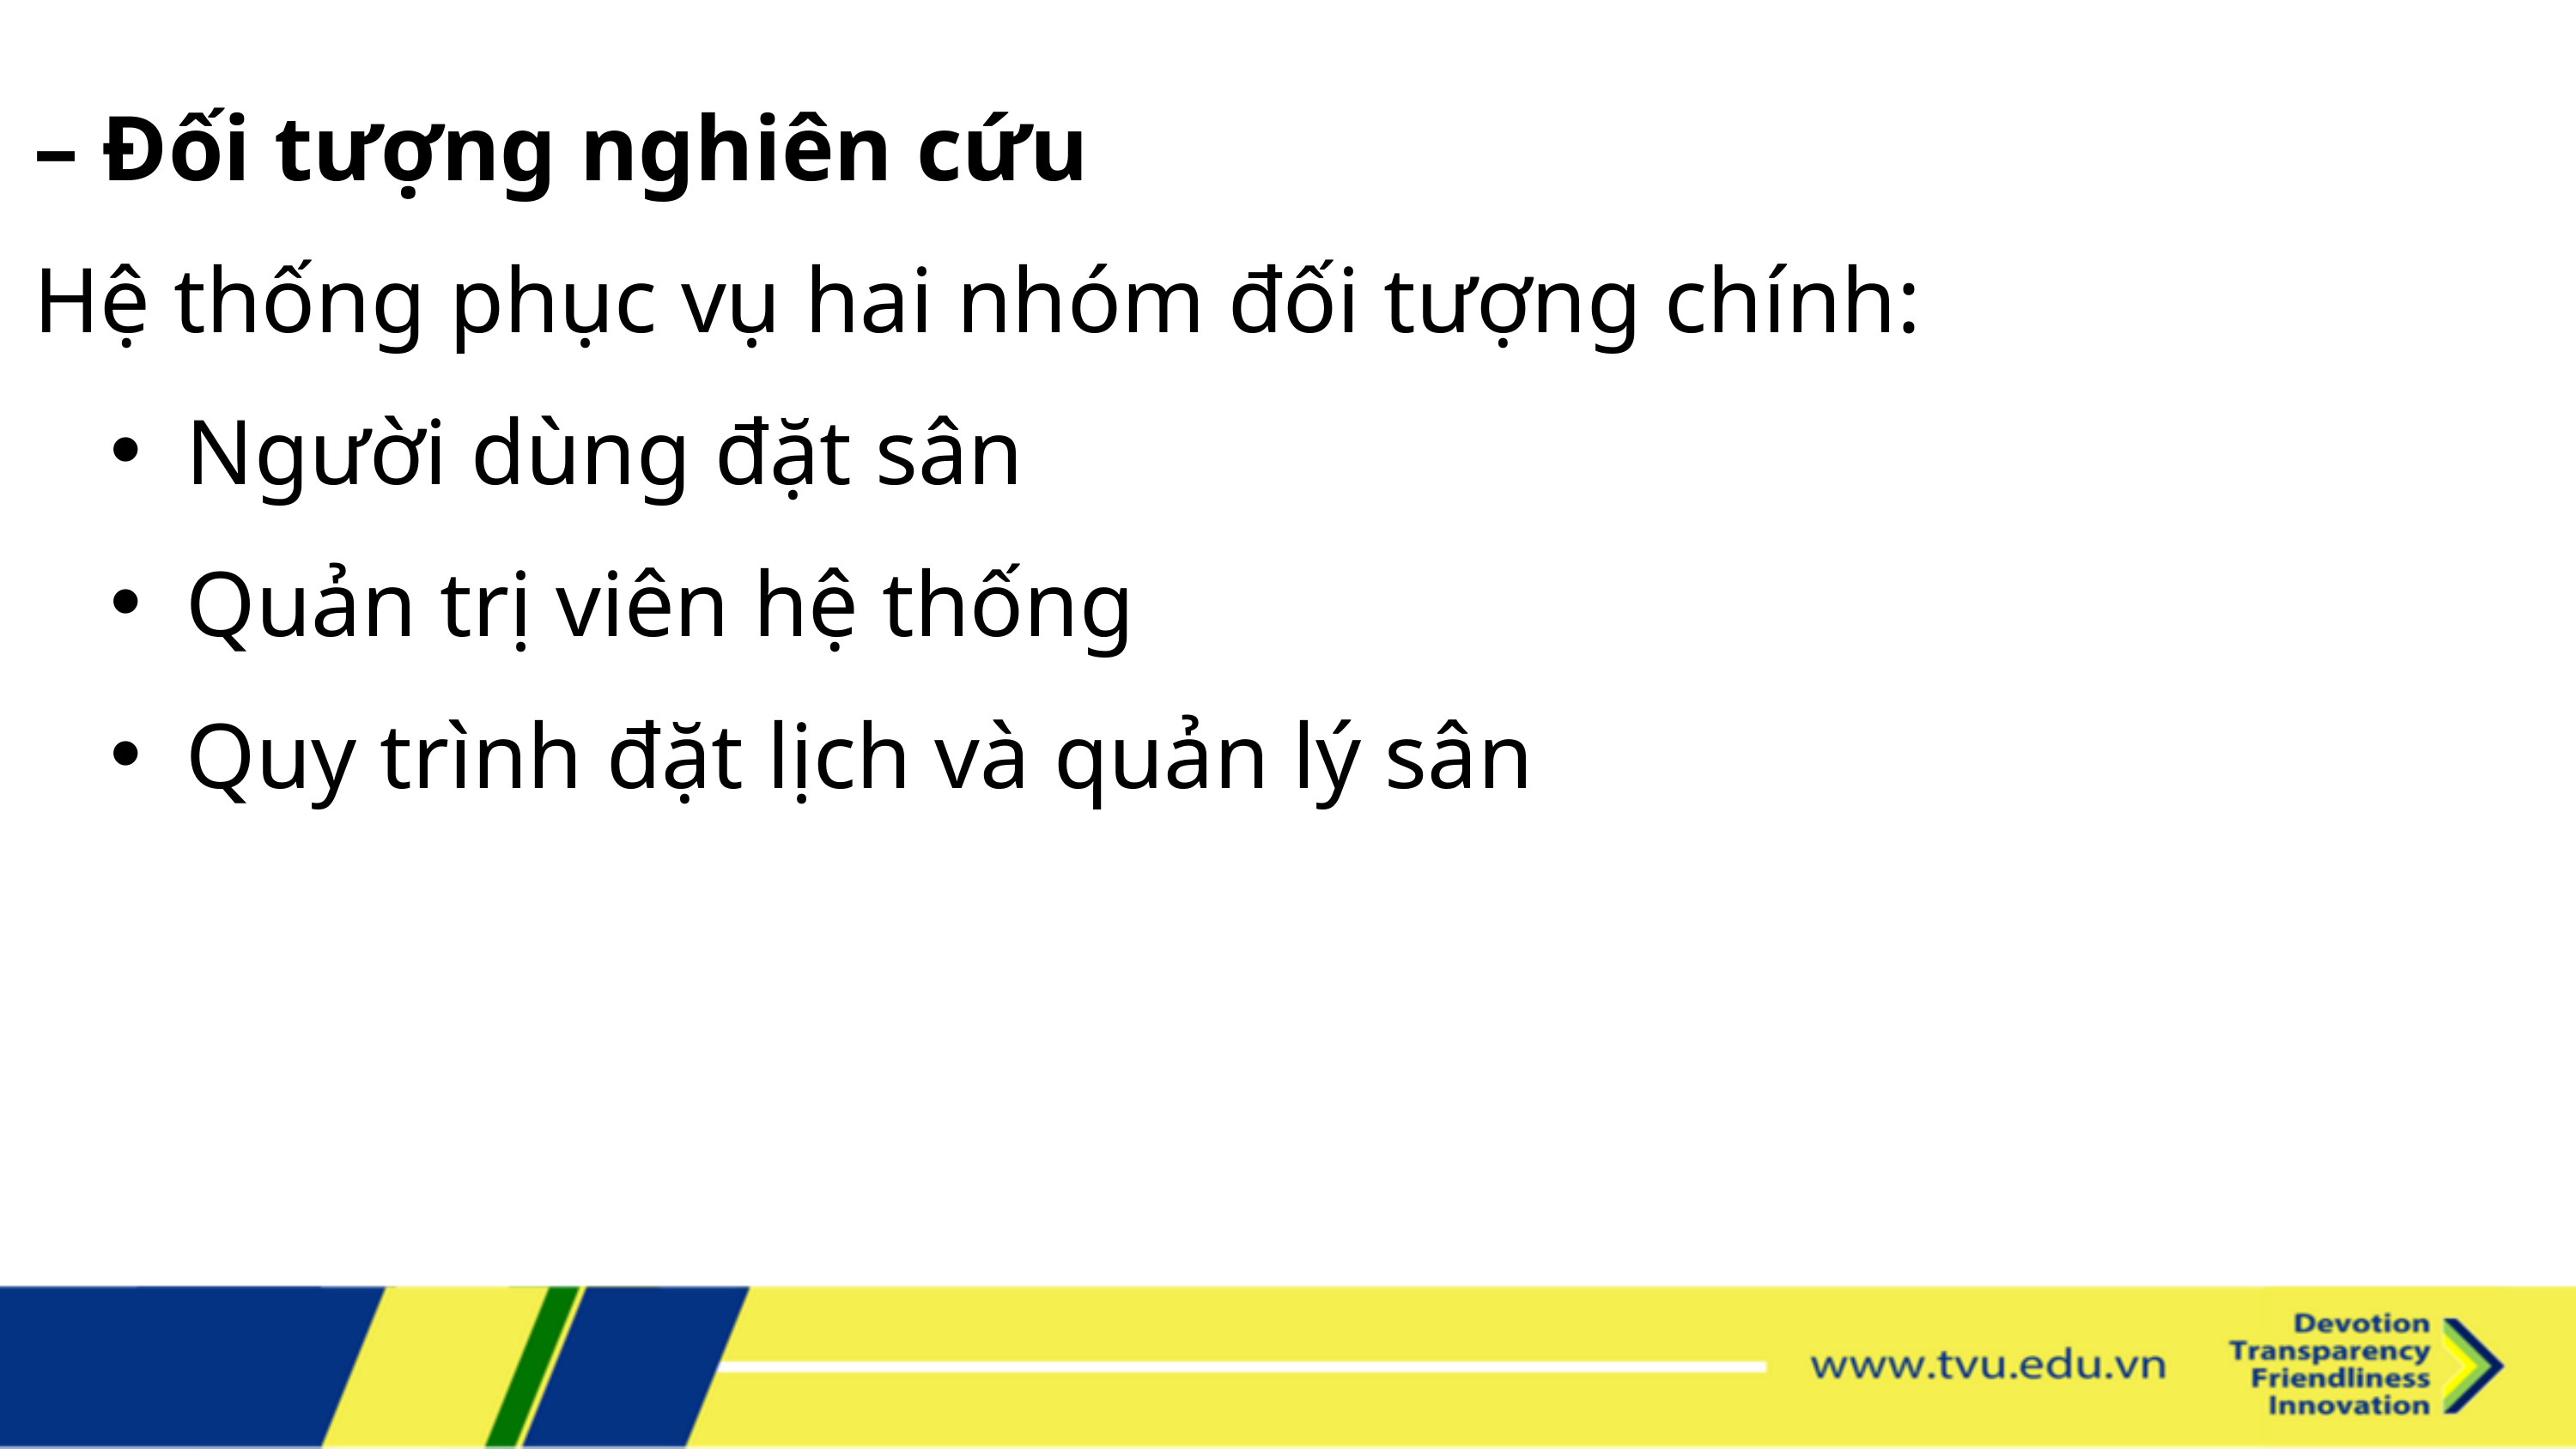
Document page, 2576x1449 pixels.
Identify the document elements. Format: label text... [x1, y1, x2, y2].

text_box – Đối tượng nghiên cứu Hệ thống phục vụ hai nhóm đối tượng chính: Người dùng đặt sân Quản trị viên hệ thống Quy trình đặt lịch và quản lý sân [33, 45, 2543, 959]
text_box [0, 0, 2576, 1449]
